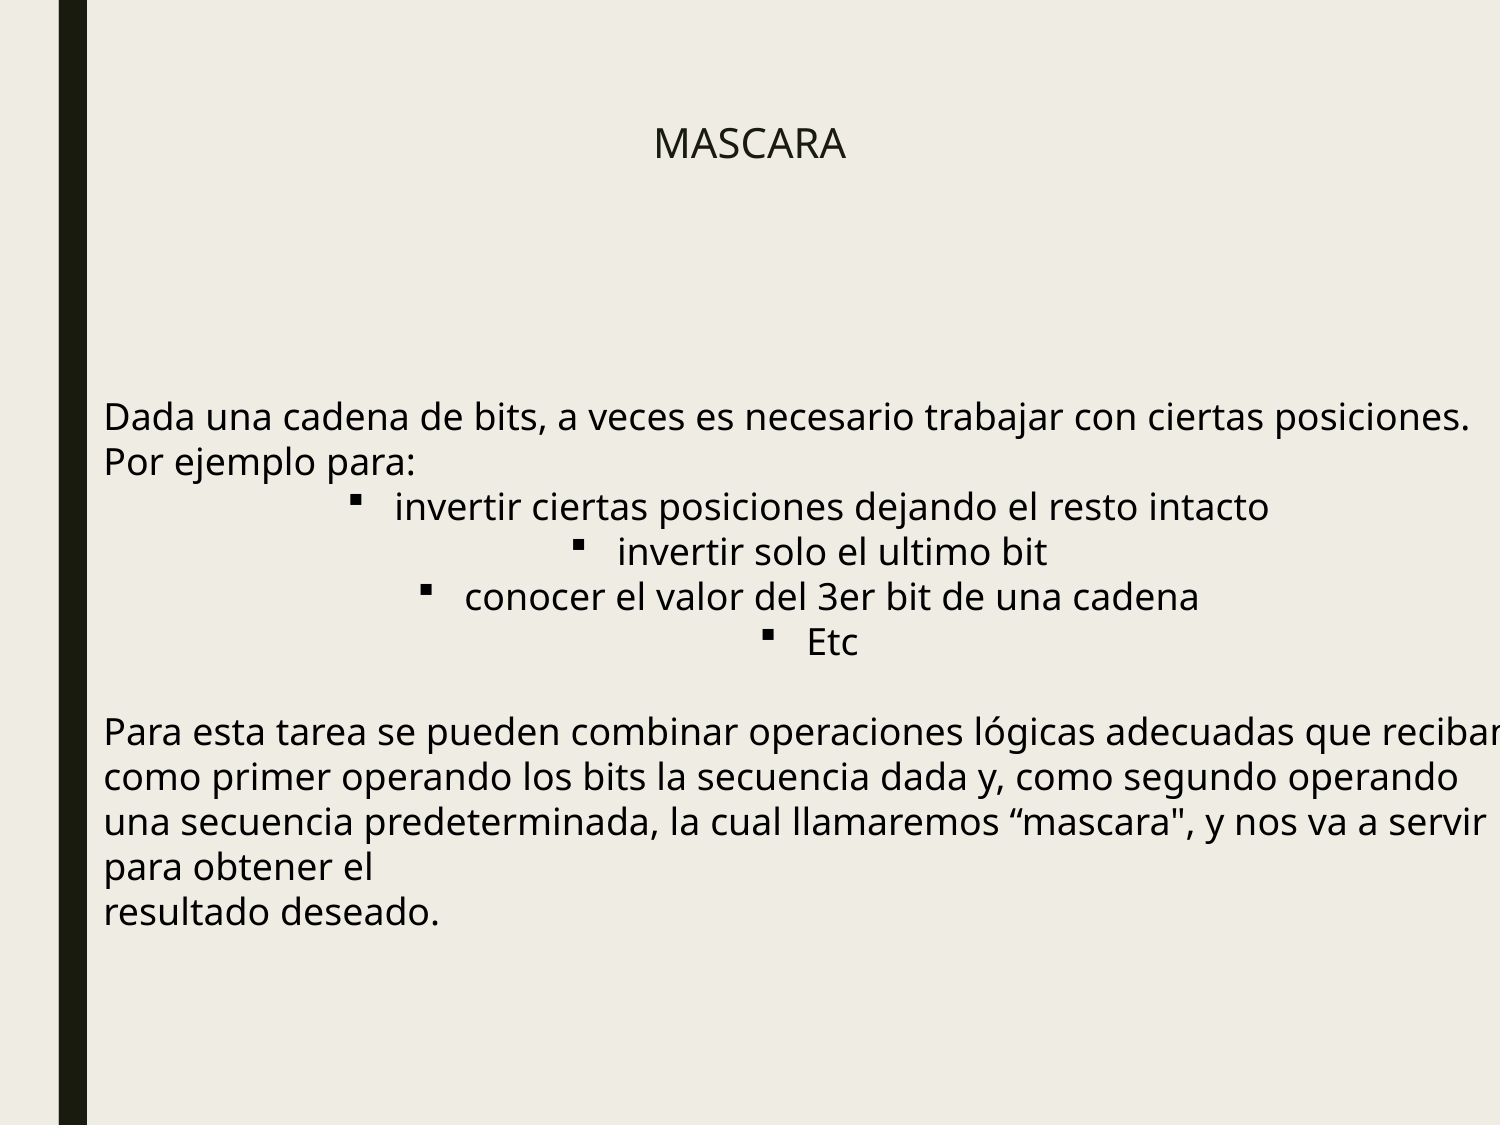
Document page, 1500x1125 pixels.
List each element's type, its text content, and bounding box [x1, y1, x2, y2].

text_box Dada una cadena de bits, a veces es necesario trabajar con ciertas posiciones. Por ejemplo para: invertir ciertas posiciones dejando el resto intacto invertir solo el ultimo bit conocer el valor del 3er bit de una cadena Etc Para esta tarea se pueden combinar operaciones lógicas adecuadas que reciban como primer operando los bits la secuencia dada y, como segundo operando una secuencia predeterminada, la cual llamaremos “mascara", y nos va a servir para obtener el resultado deseado. [1425, 385, 1500, 940]
list MASCARA [75, 113, 1425, 1005]
